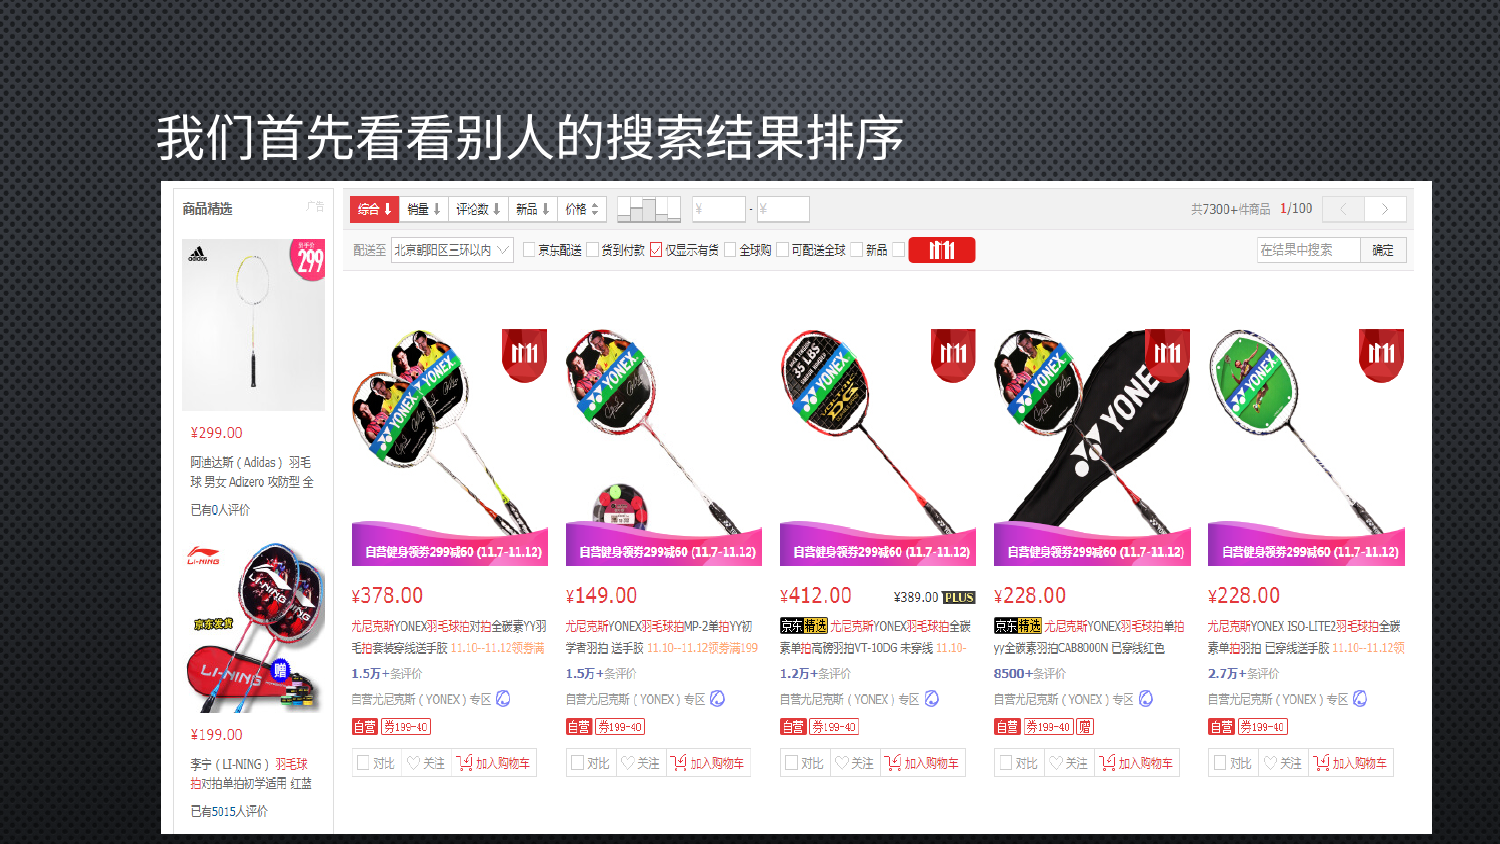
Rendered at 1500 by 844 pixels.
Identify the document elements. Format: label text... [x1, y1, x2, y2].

picture [160, 181, 1432, 834]
title 我们首先看看别人的搜索结果排序 [140, 75, 1360, 198]
